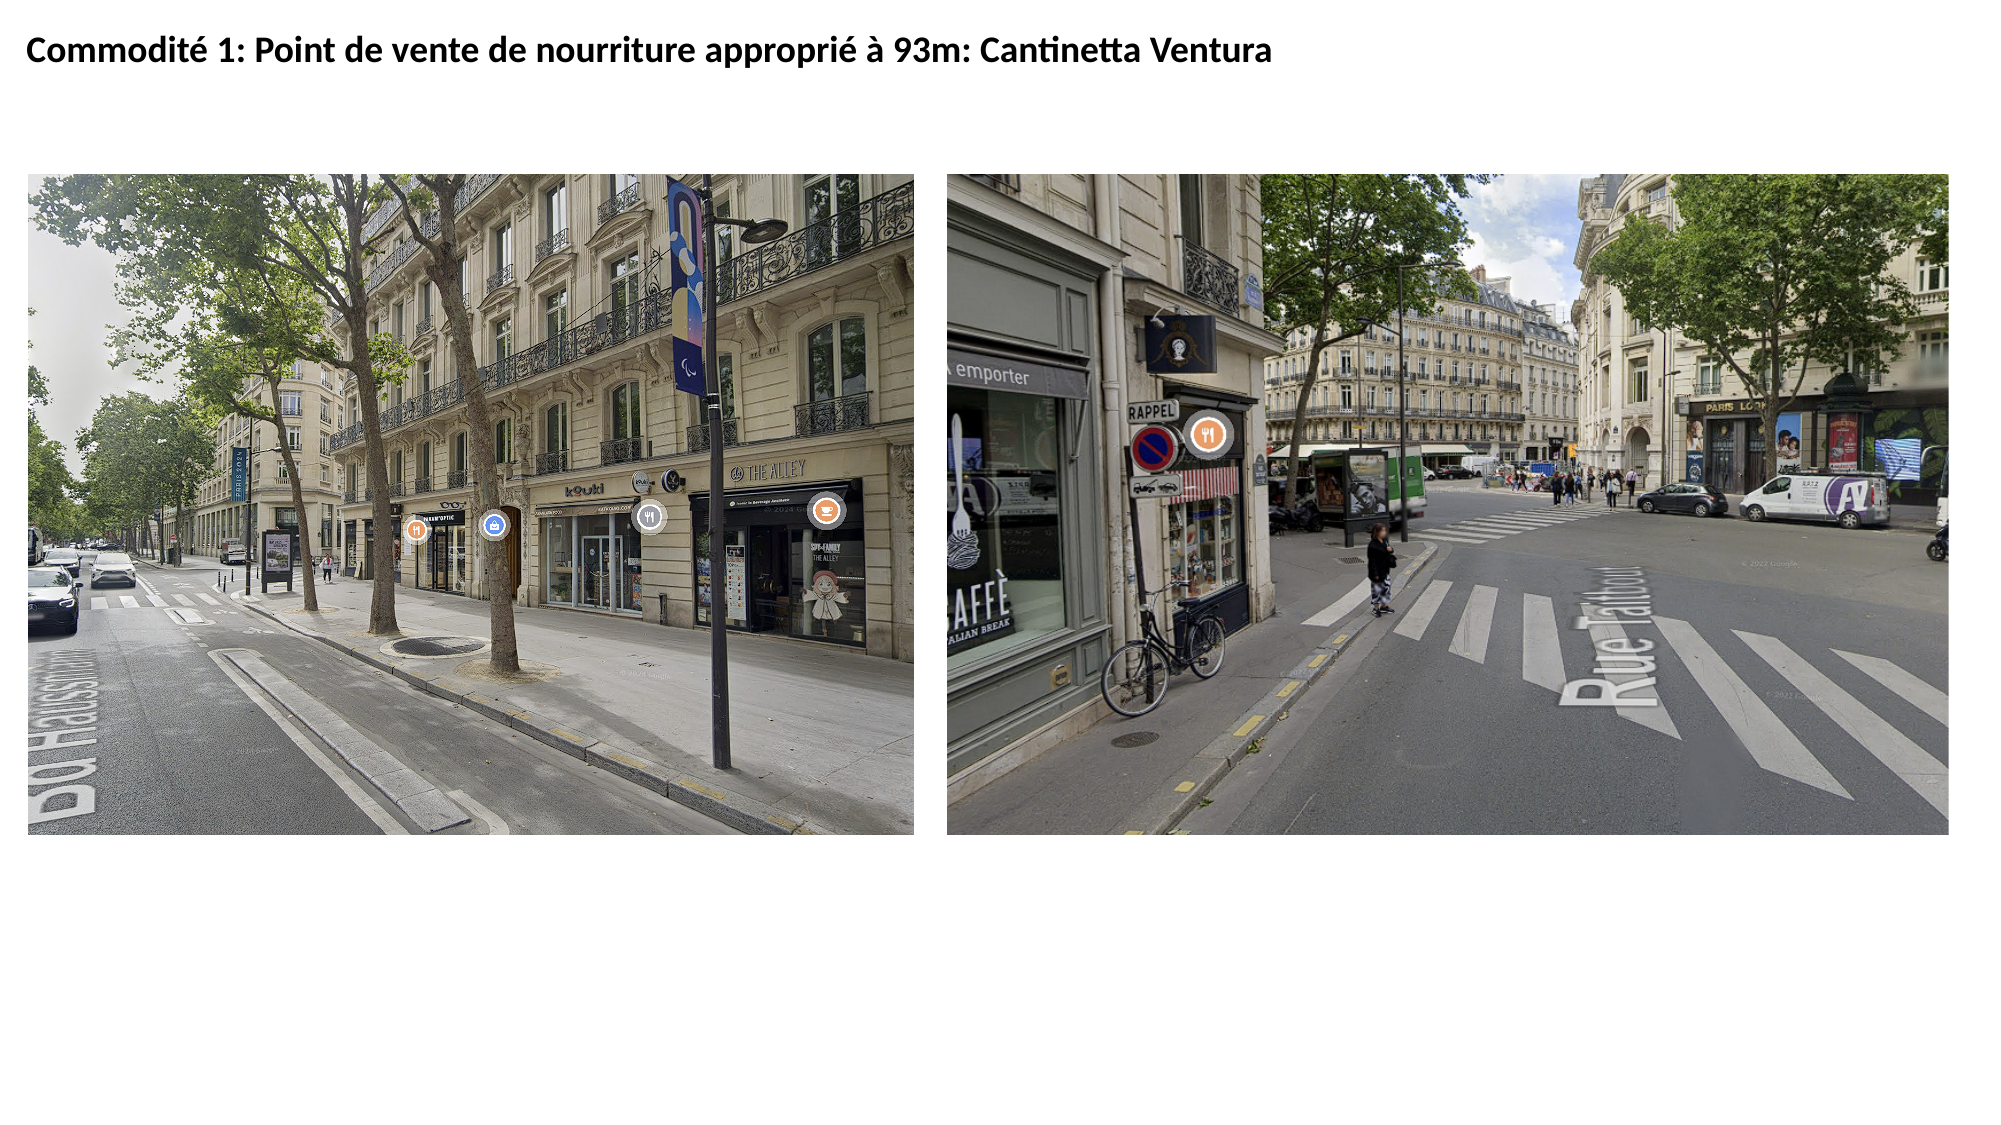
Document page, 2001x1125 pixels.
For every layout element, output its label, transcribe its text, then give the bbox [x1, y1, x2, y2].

text_box Commodité 1: Point de vente de nourriture approprié à 93m: Cantinetta Ventura [11, 17, 1335, 78]
picture [947, 174, 1949, 835]
picture [28, 174, 914, 835]
